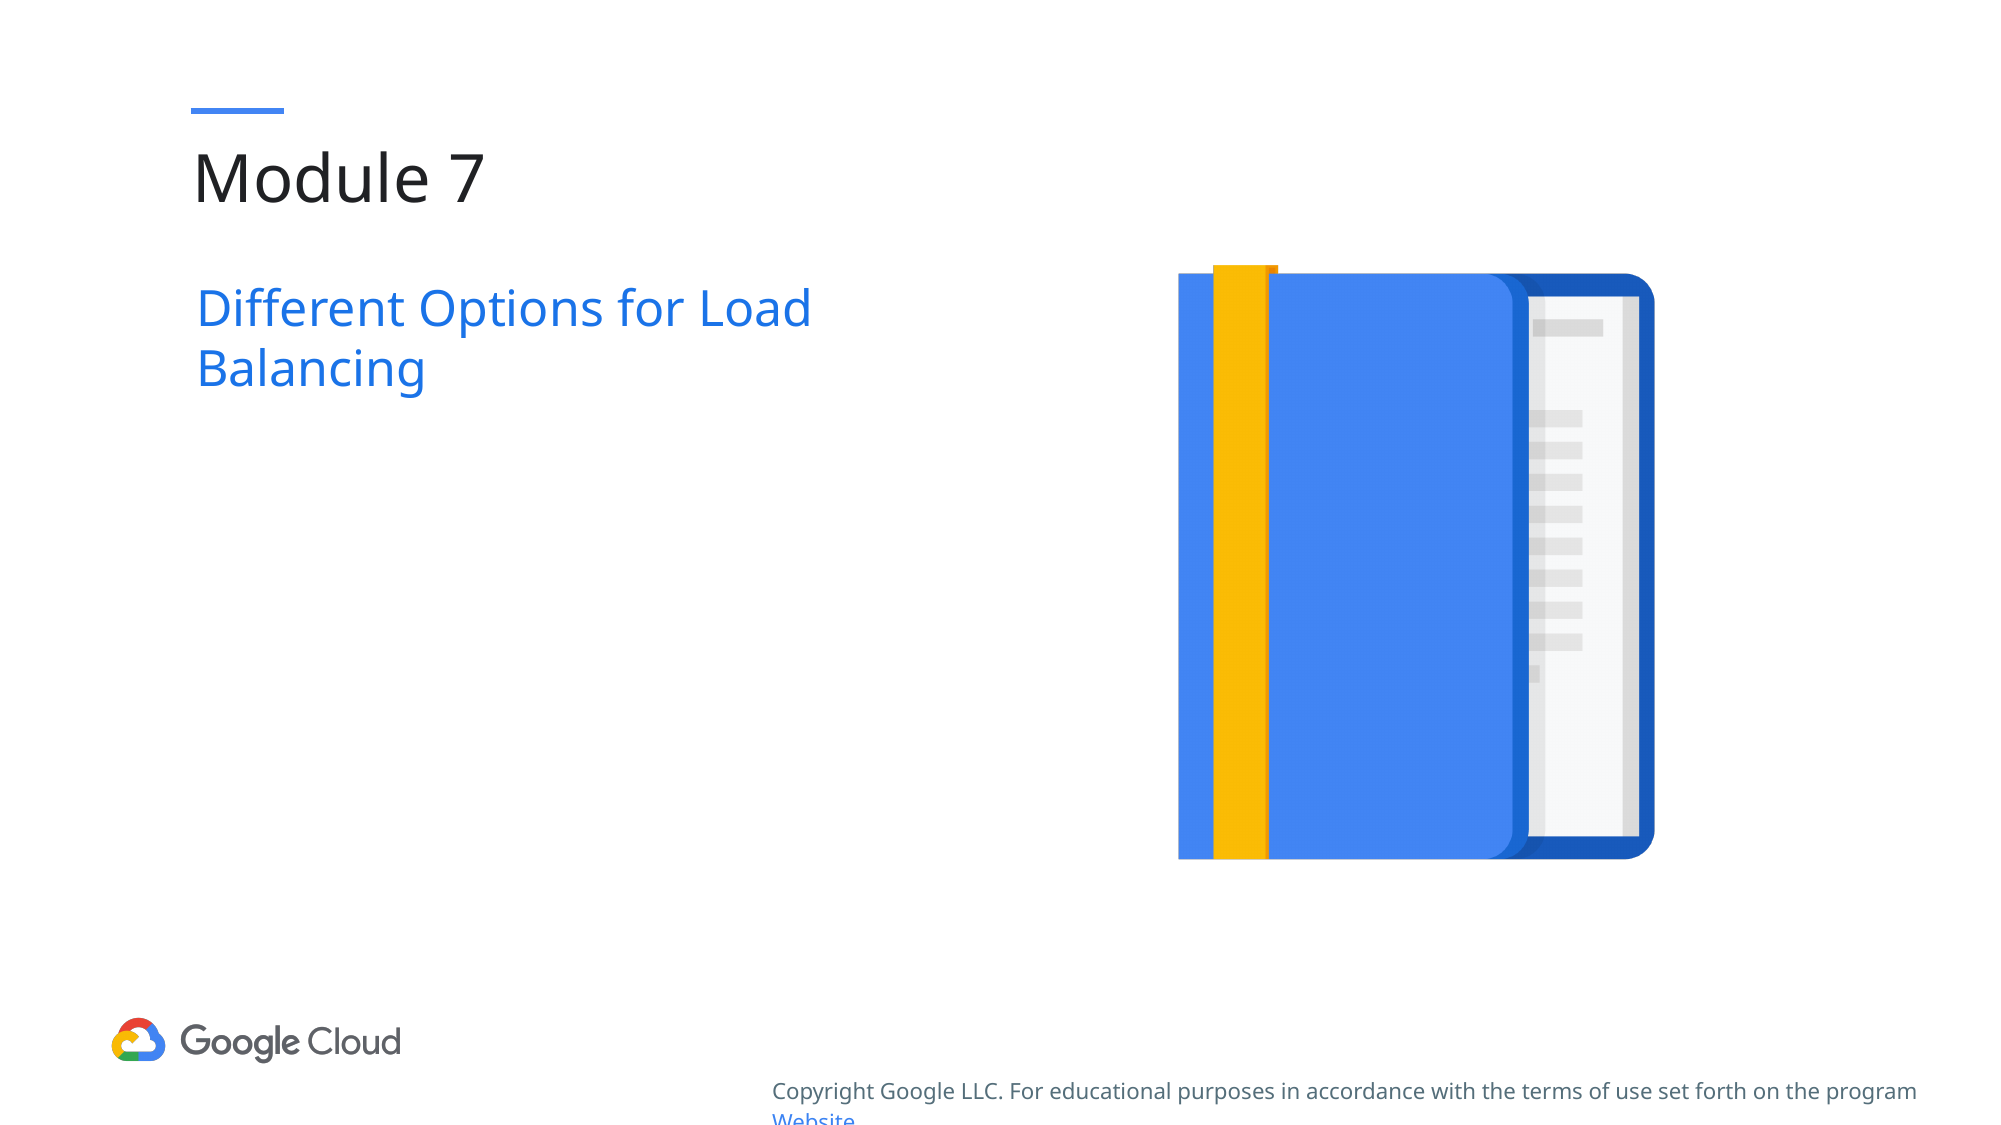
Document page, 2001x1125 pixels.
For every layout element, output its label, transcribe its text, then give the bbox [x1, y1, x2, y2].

list Different Options for Load Balancing [186, 265, 987, 1007]
picture [110, 1012, 401, 1068]
picture [1106, 252, 1726, 872]
text_box Copyright Google LLC. For educational purposes in accordance with the terms of use set forth on the program Website. [752, 1052, 1990, 1111]
title Module 7 [182, 126, 1311, 251]
